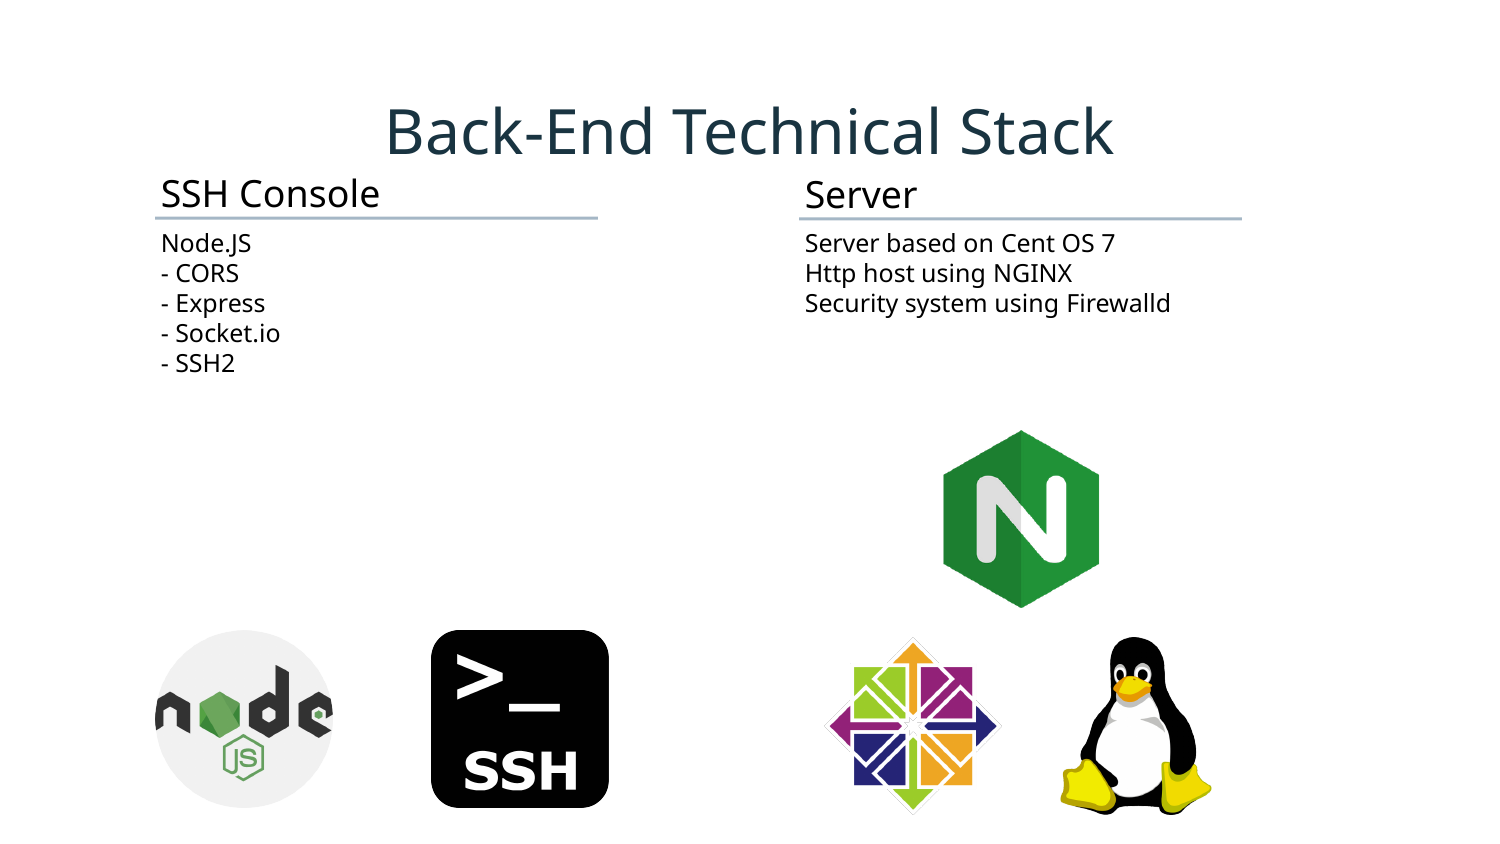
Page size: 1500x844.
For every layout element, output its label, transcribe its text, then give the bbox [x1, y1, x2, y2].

picture [1047, 636, 1226, 815]
text_box Server based on Cent OS 7 Http host using NGINX Security system using Firewalld [789, 212, 1253, 325]
picture [154, 630, 333, 809]
picture [931, 429, 1110, 608]
picture [430, 630, 609, 809]
text_box Server [789, 155, 1283, 213]
text_box SSH Console [145, 154, 639, 213]
picture [824, 636, 1002, 815]
text_box Back-End Technical Stack [297, 77, 1203, 185]
text_box Node.JS - CORS - Express - Socket.io - SSH2 [145, 212, 609, 394]
